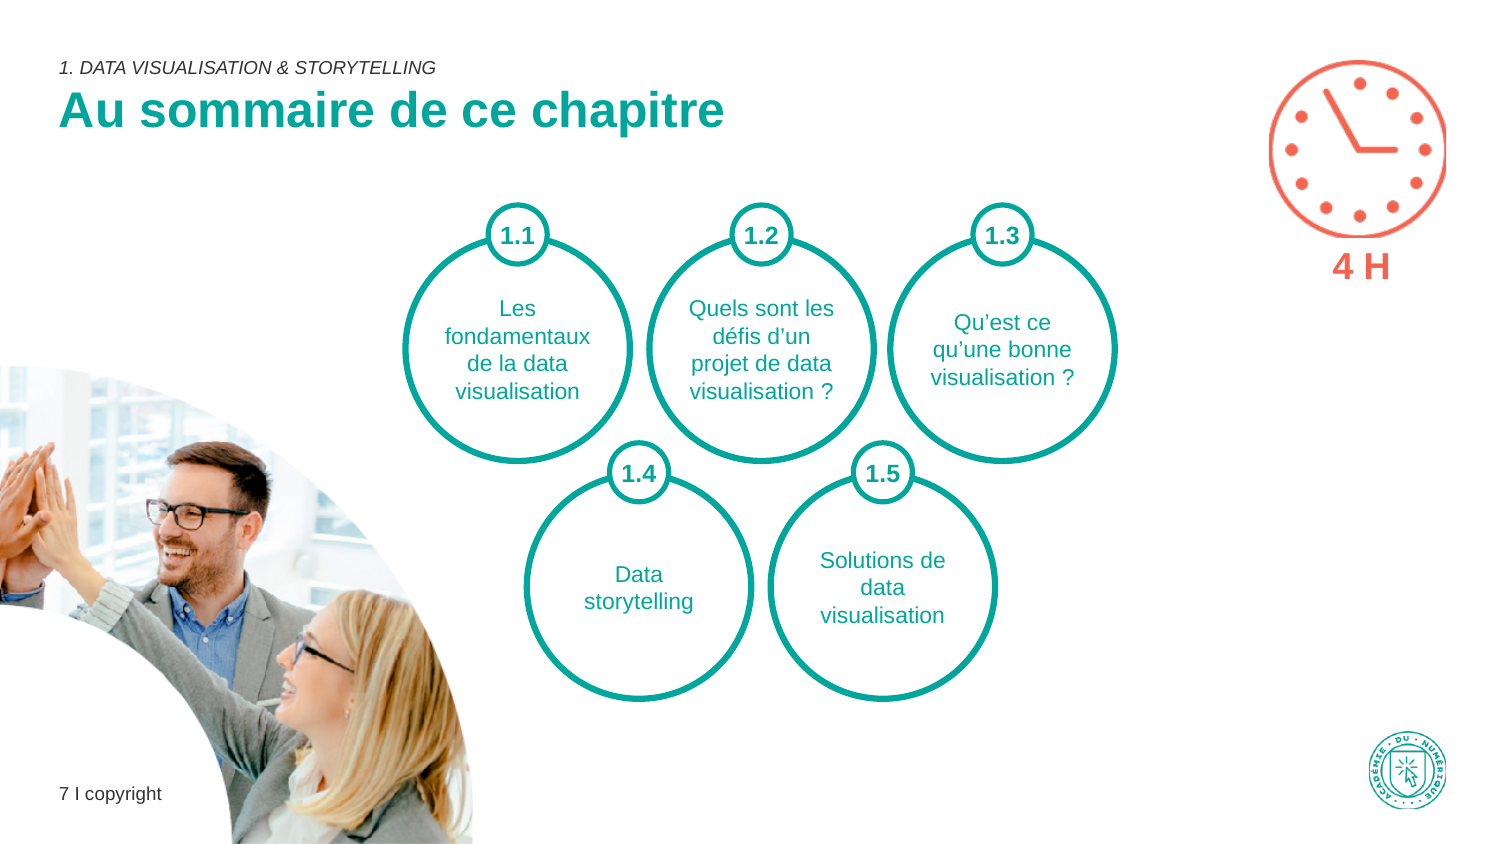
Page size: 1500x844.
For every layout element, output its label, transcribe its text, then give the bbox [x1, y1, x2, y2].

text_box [770, 442, 996, 700]
text_box Au sommaire de ce chapitre [58, 77, 963, 155]
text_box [405, 204, 631, 462]
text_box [526, 442, 752, 700]
text_box 4 H [1276, 244, 1447, 289]
picture [0, 366, 473, 844]
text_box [890, 204, 1115, 462]
text_box 1. DATA VISUALISATION & STORYTELLING [58, 55, 650, 77]
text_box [649, 204, 874, 462]
picture [1268, 60, 1447, 238]
